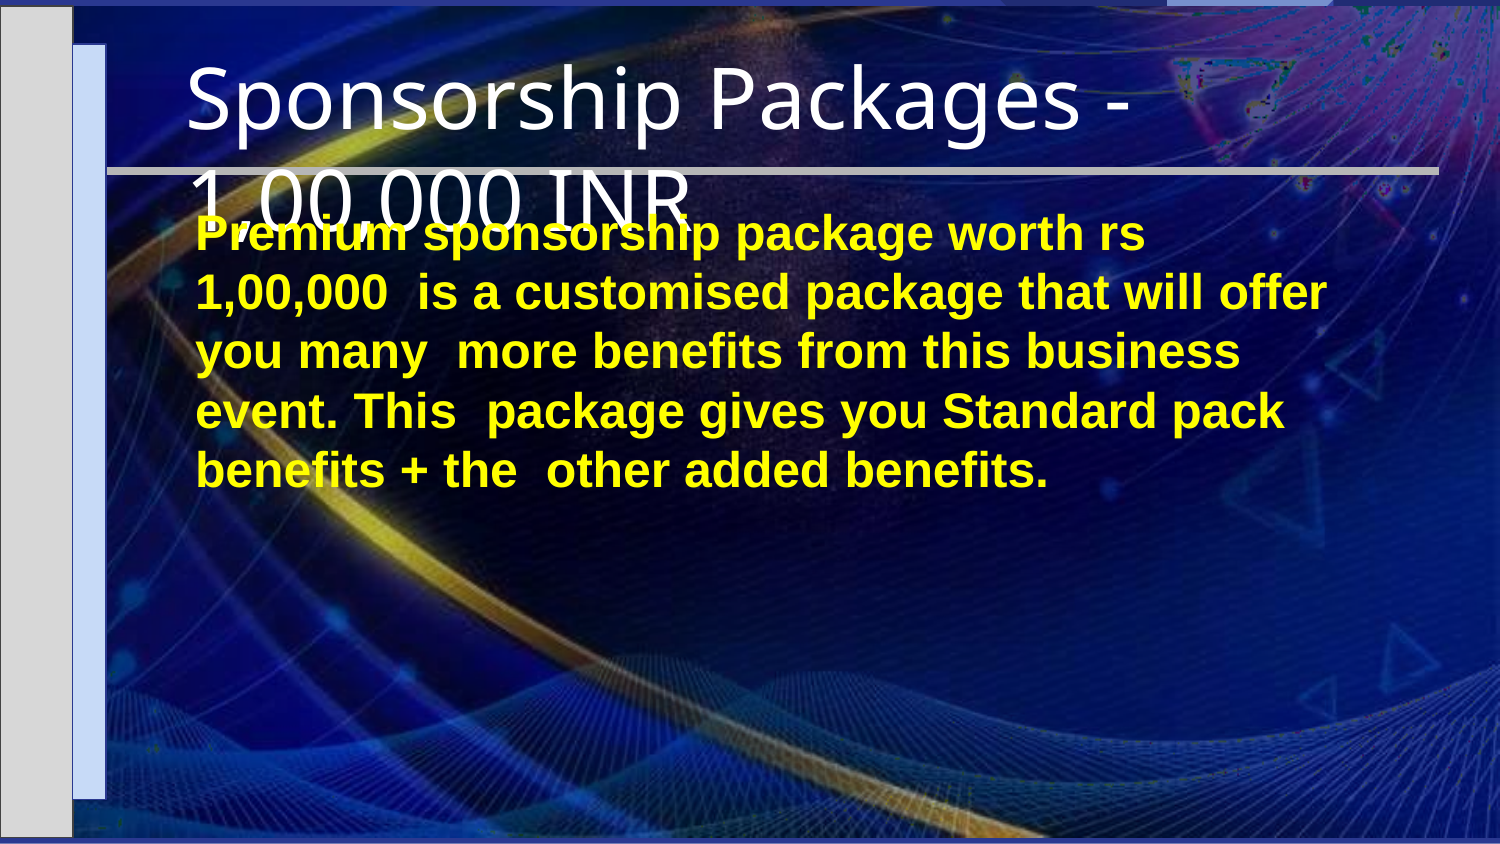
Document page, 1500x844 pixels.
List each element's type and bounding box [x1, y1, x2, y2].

text_box [0, 5, 1500, 839]
